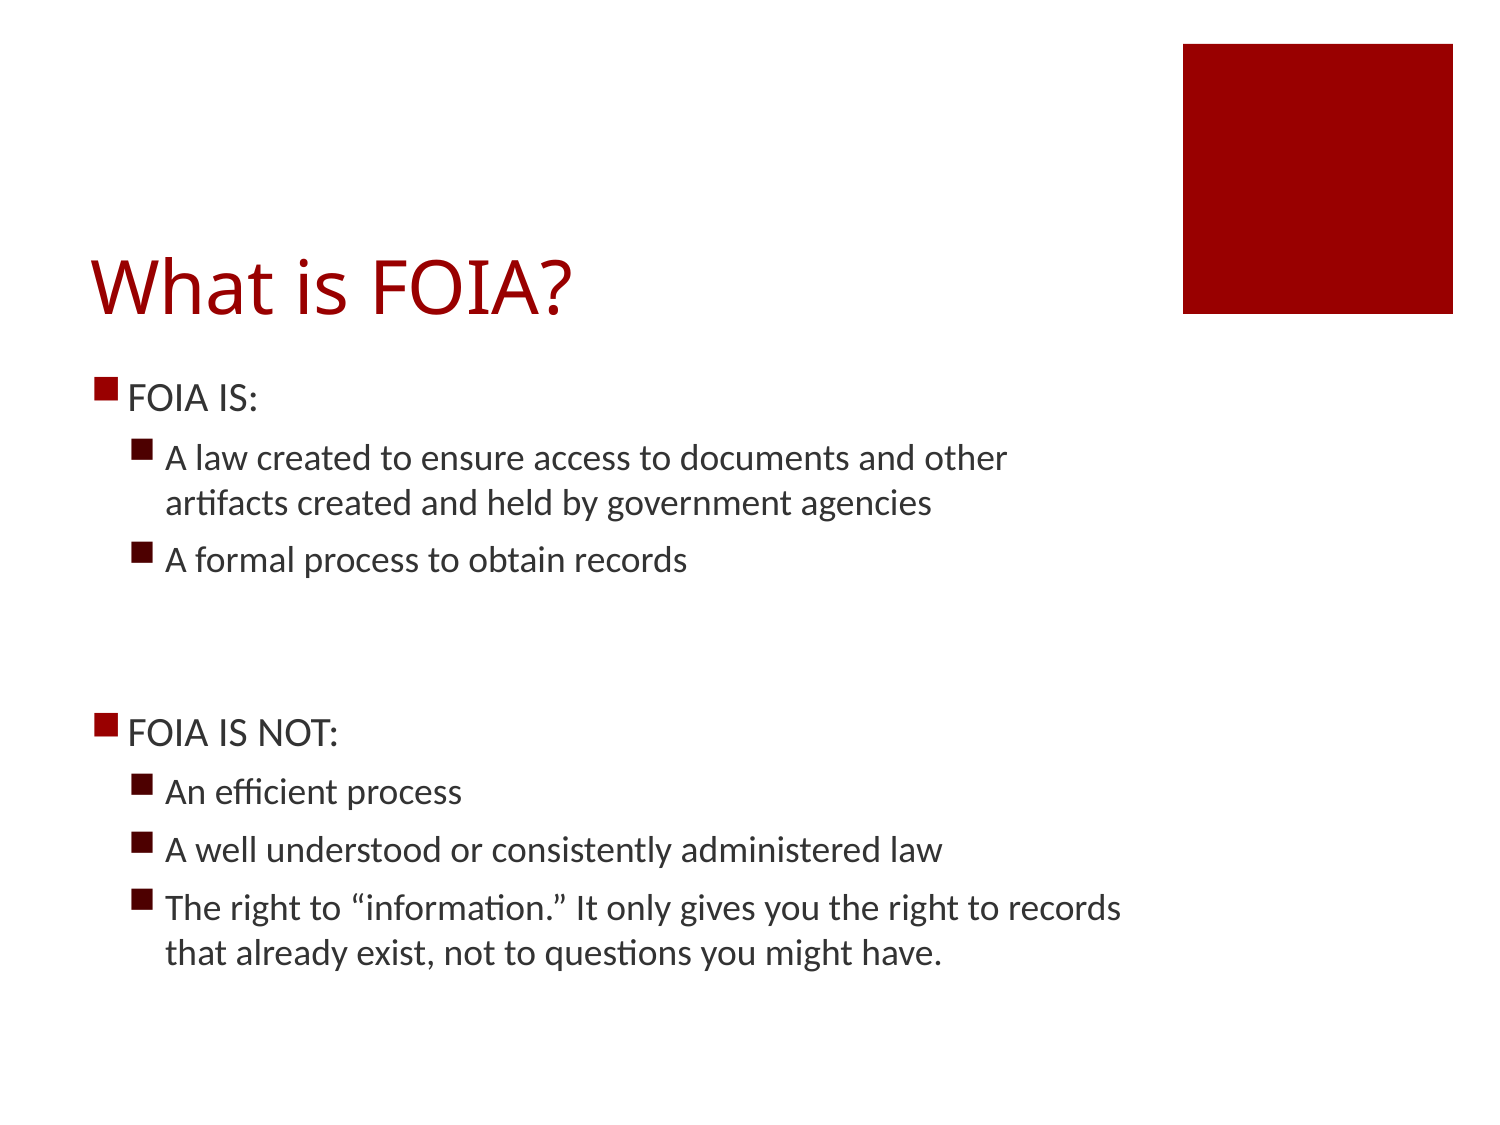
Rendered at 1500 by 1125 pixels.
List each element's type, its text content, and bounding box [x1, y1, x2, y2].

list FOIA IS: A law created to ensure access to documents and other artifacts created and held by government agencies A formal process to obtain records FOIA IS NOT: An efficient process A well understood or consistently administered law The right to “information.” It only gives you the right to records that already exist, not to questions you might have. [75, 362, 1143, 1005]
title What is FOIA? [75, 149, 1143, 338]
